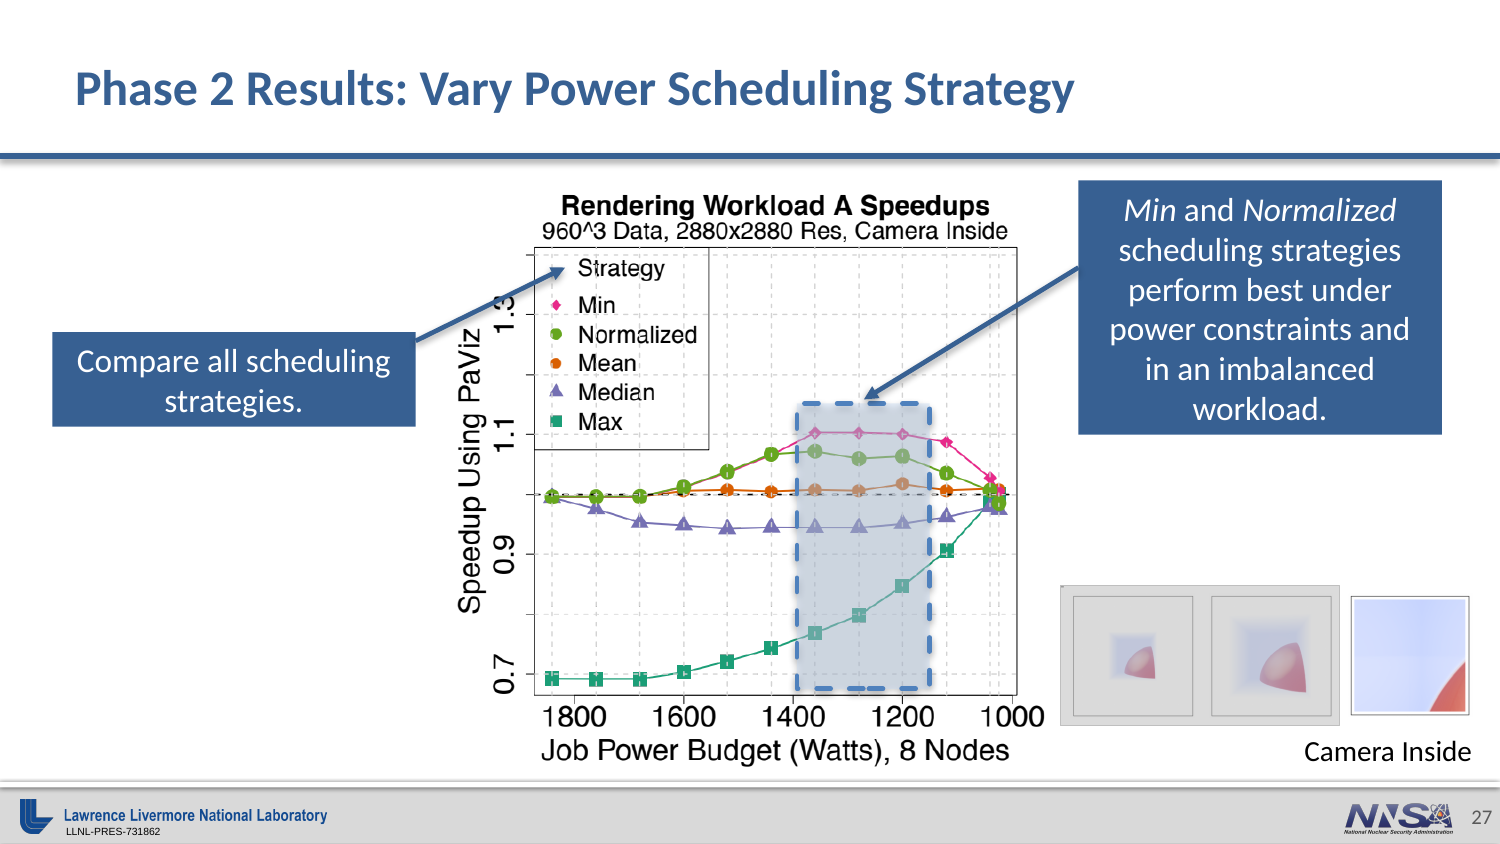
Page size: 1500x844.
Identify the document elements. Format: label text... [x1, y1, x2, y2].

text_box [1060, 585, 1487, 775]
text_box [415, 267, 566, 341]
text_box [863, 267, 1079, 400]
text_box Compare all scheduling strategies. [52, 332, 416, 427]
picture [447, 177, 1051, 781]
text_box Min and Normalized scheduling strategies perform best under power constraints and in an imbalanced workload. [1078, 180, 1442, 435]
picture [1339, 794, 1458, 840]
title Phase 2 Results: Vary Power Scheduling Strategy [75, 26, 1425, 152]
picture [20, 799, 356, 834]
